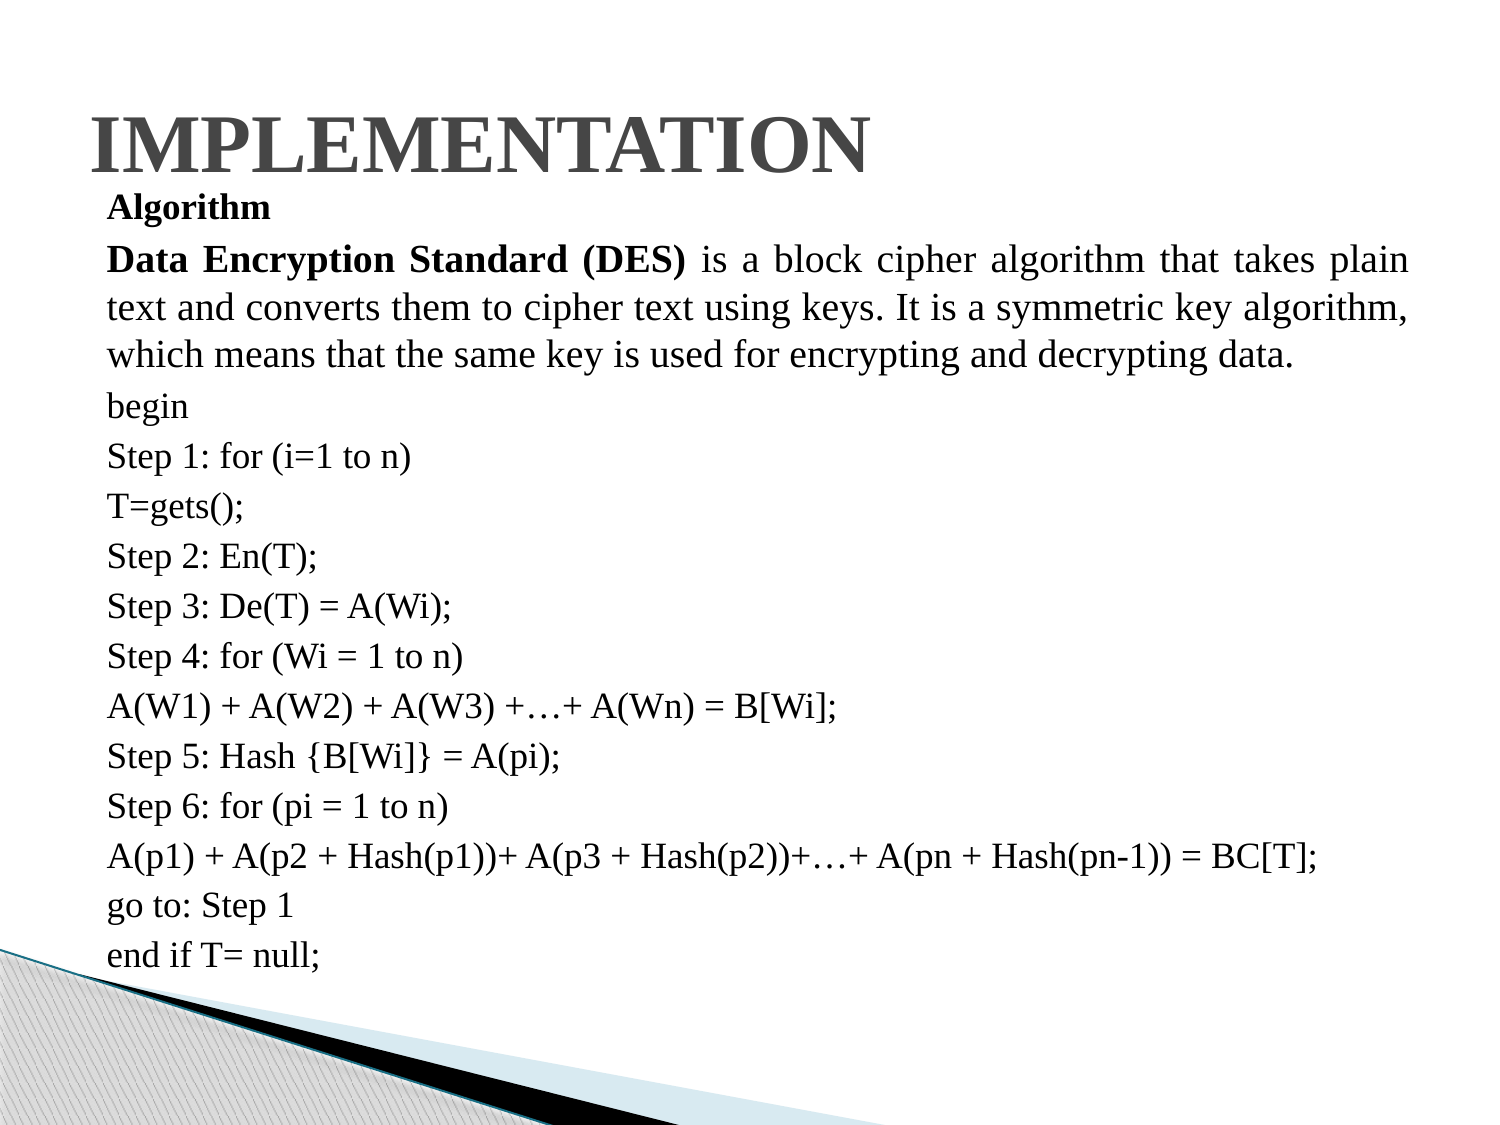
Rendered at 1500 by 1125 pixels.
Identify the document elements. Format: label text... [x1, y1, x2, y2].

list Algorithm Data Encryption Standard (DES) is a block cipher algorithm that takes plain text and converts them to cipher text using keys. It is a symmetric key algorithm, which means that the same key is used for encrypting and decrypting data. begin Step 1: for (i=1 to n) T=gets(); Step 2: En(T); Step 3: De(T) = A(Wi); Step 4: for (Wi = 1 to n) A(W1) + A(W2) + A(W3) +…+ A(Wn) = B[Wi]; Step 5: Hash {B[Wi]} = A(pi); Step 6: for (pi = 1 to n) A(p1) + A(p2 + Hash(p1))+ A(p3 + Hash(p2))+…+ A(pn + Hash(pn-1)) = BC[T]; go to: Step 1 end if T= null; [75, 233, 1425, 986]
title IMPLEMENTATION [75, 45, 1425, 233]
